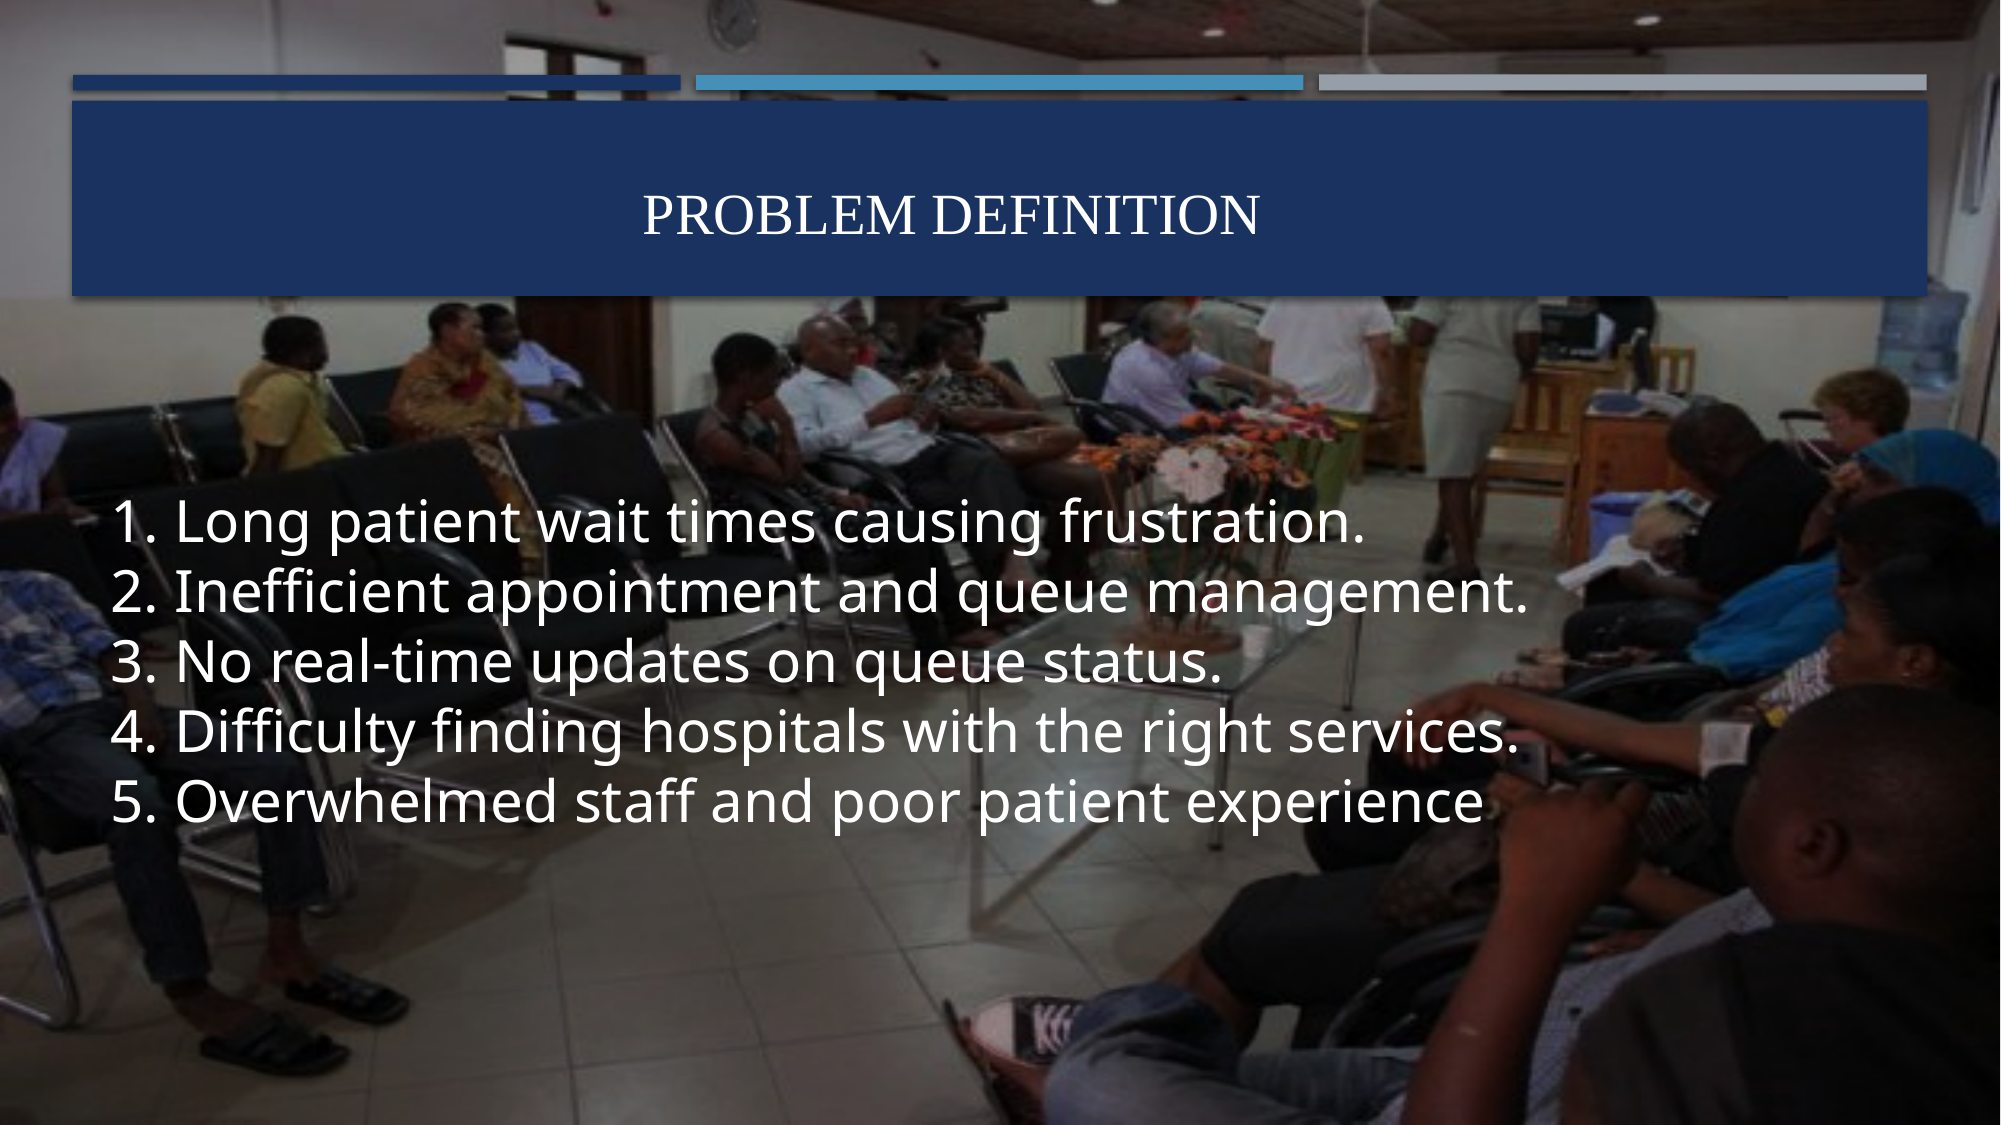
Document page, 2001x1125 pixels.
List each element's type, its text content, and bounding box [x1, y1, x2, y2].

picture [0, 0, 2001, 1125]
title ProBLEM DEFINITION [627, 101, 1524, 254]
list 1. Long patient wait times causing frustration. 2. Inefficient appointment and queue management. 3. No real-time updates on queue status. 4. Difficulty finding hospitals with the right services. 5. Overwhelmed staff and poor patient experience [95, 357, 1905, 962]
